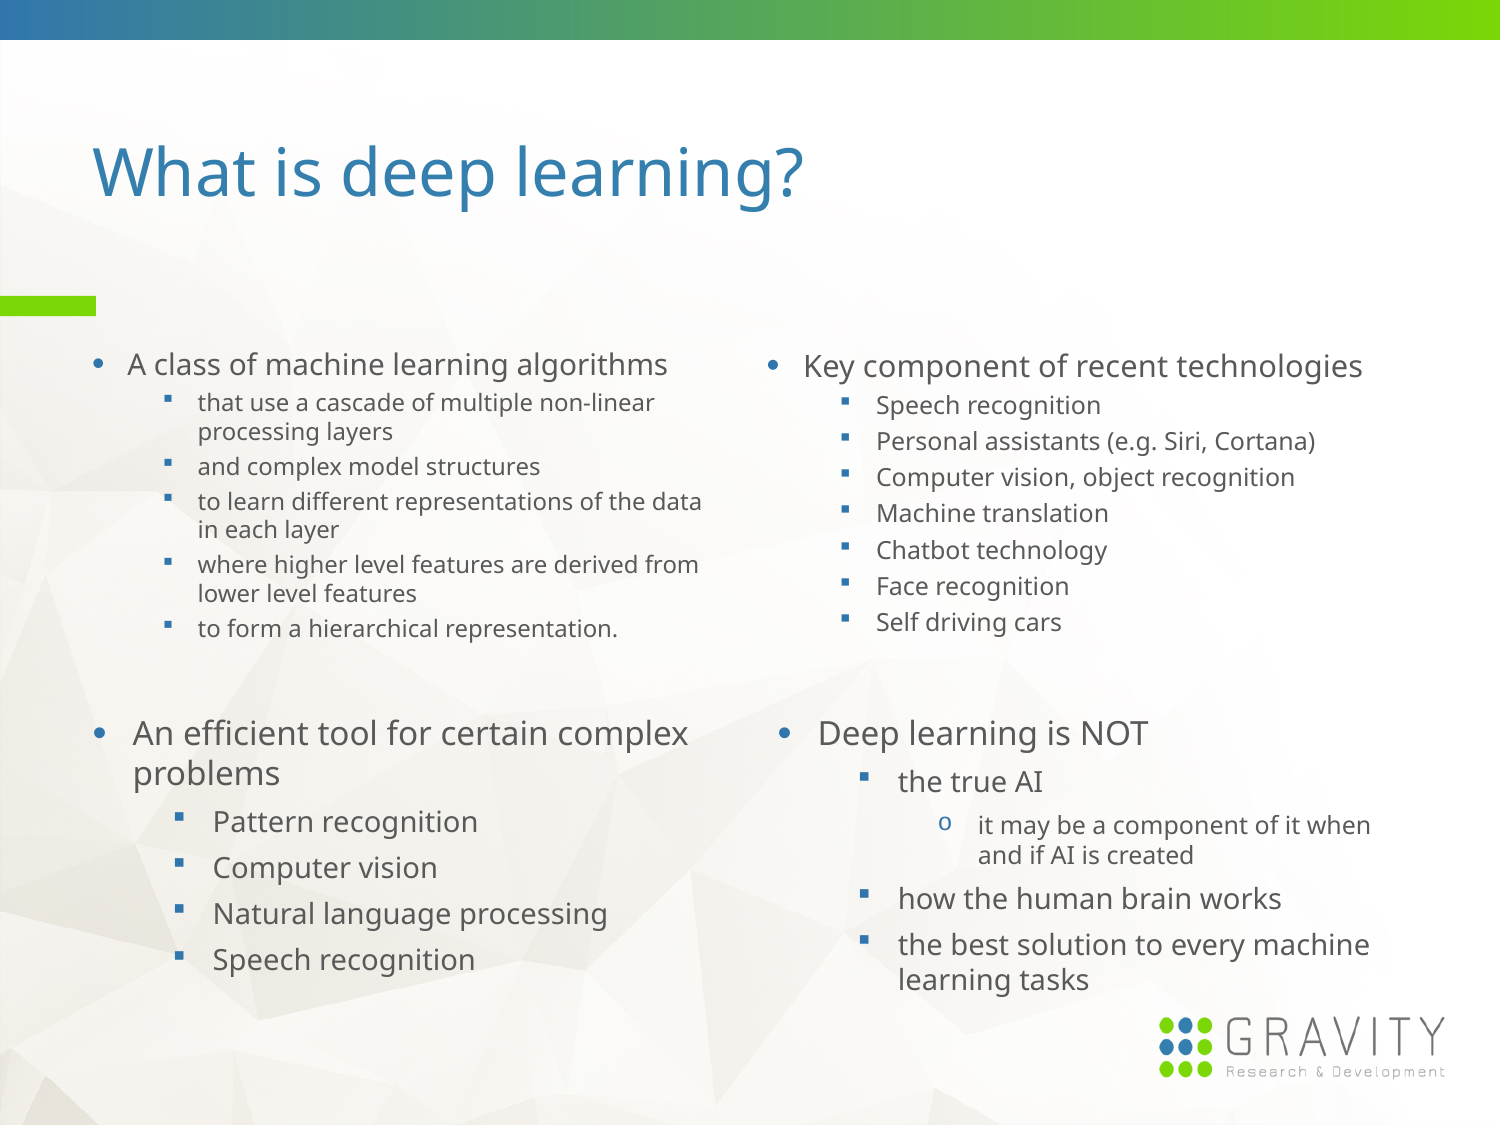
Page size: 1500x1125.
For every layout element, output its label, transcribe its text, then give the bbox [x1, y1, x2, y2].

picture [0, 40, 1500, 1125]
text_box Key component of recent technologies Speech recognition Personal assistants (e.g. Siri, Cortana) Computer vision, object recognition Machine translation Chatbot technology Face recognition Self driving cars [750, 338, 1413, 646]
text_box Deep learning is NOT the true AI it may be a component of it when and if AI is created how the human brain works the best solution to every machine learning tasks [761, 704, 1424, 999]
title What is deep learning? [76, 84, 1424, 266]
list A class of machine learning algorithms that use a cascade of multiple non-linear processing layers and complex model structures to learn different representations of the data in each layer where higher level features are derived from lower level features to form a hierarchical representation. [76, 337, 739, 657]
text_box An efficient tool for certain complex problems Pattern recognition Computer vision Natural language processing Speech recognition [76, 704, 739, 988]
